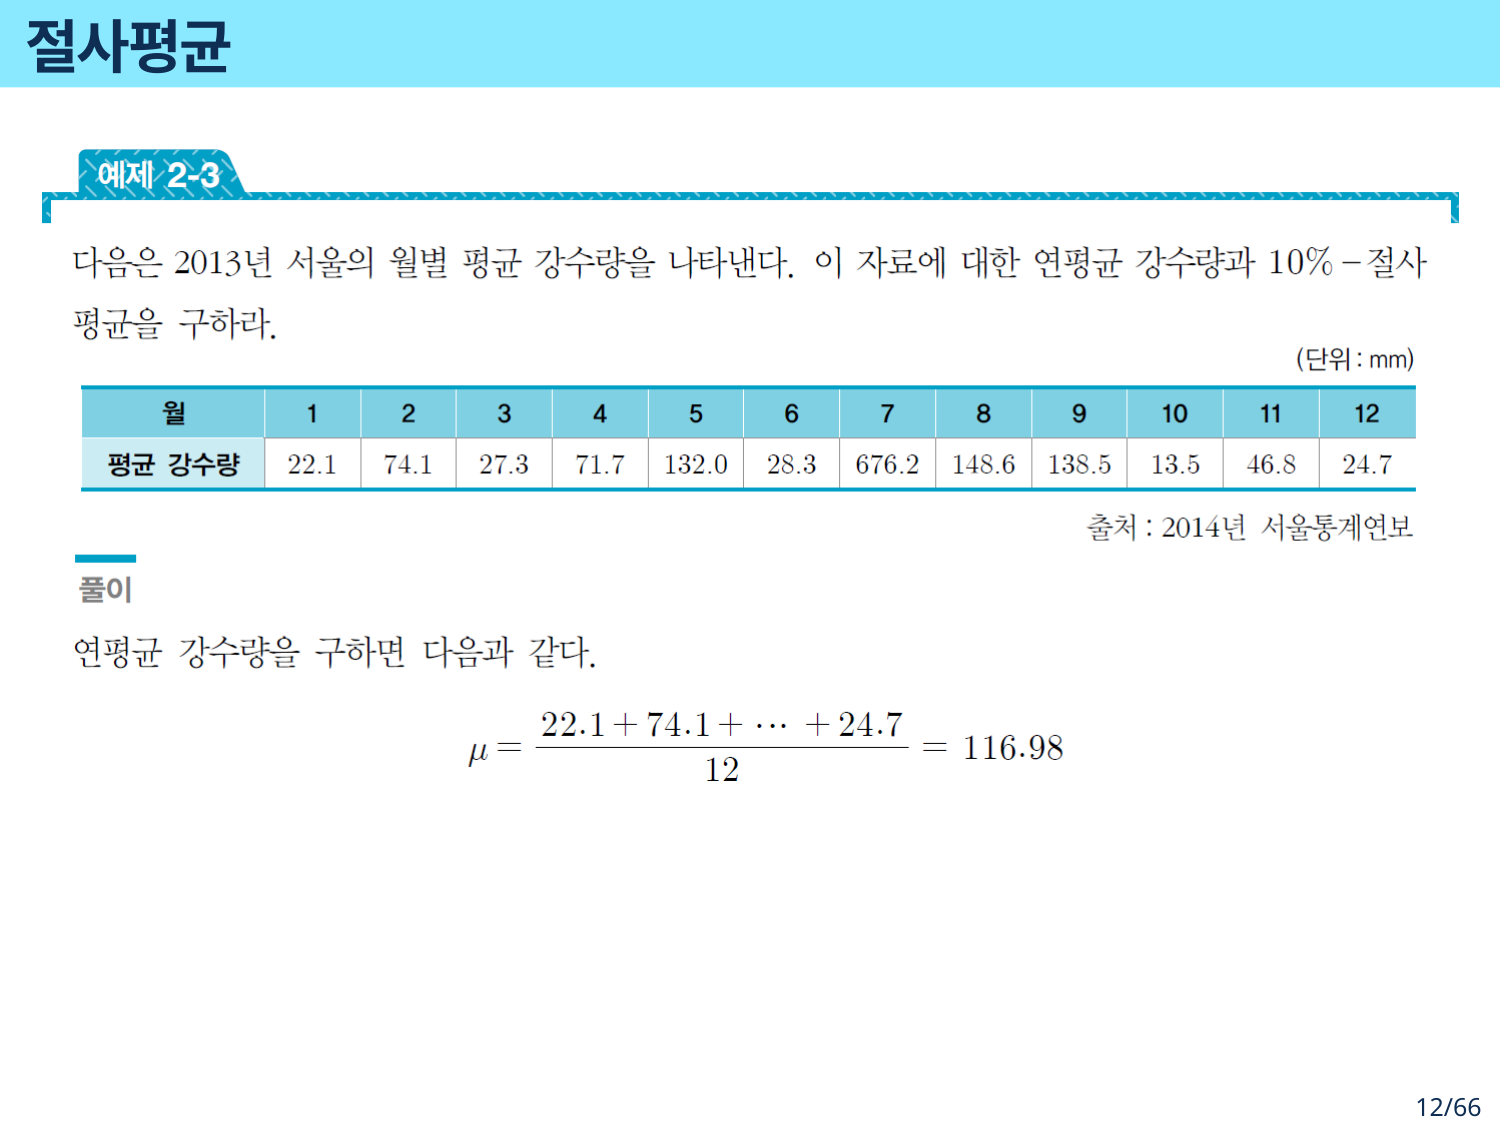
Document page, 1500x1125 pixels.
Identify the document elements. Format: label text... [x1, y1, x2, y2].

picture [29, 140, 1488, 796]
title 절사평균 [10, 5, 1288, 84]
